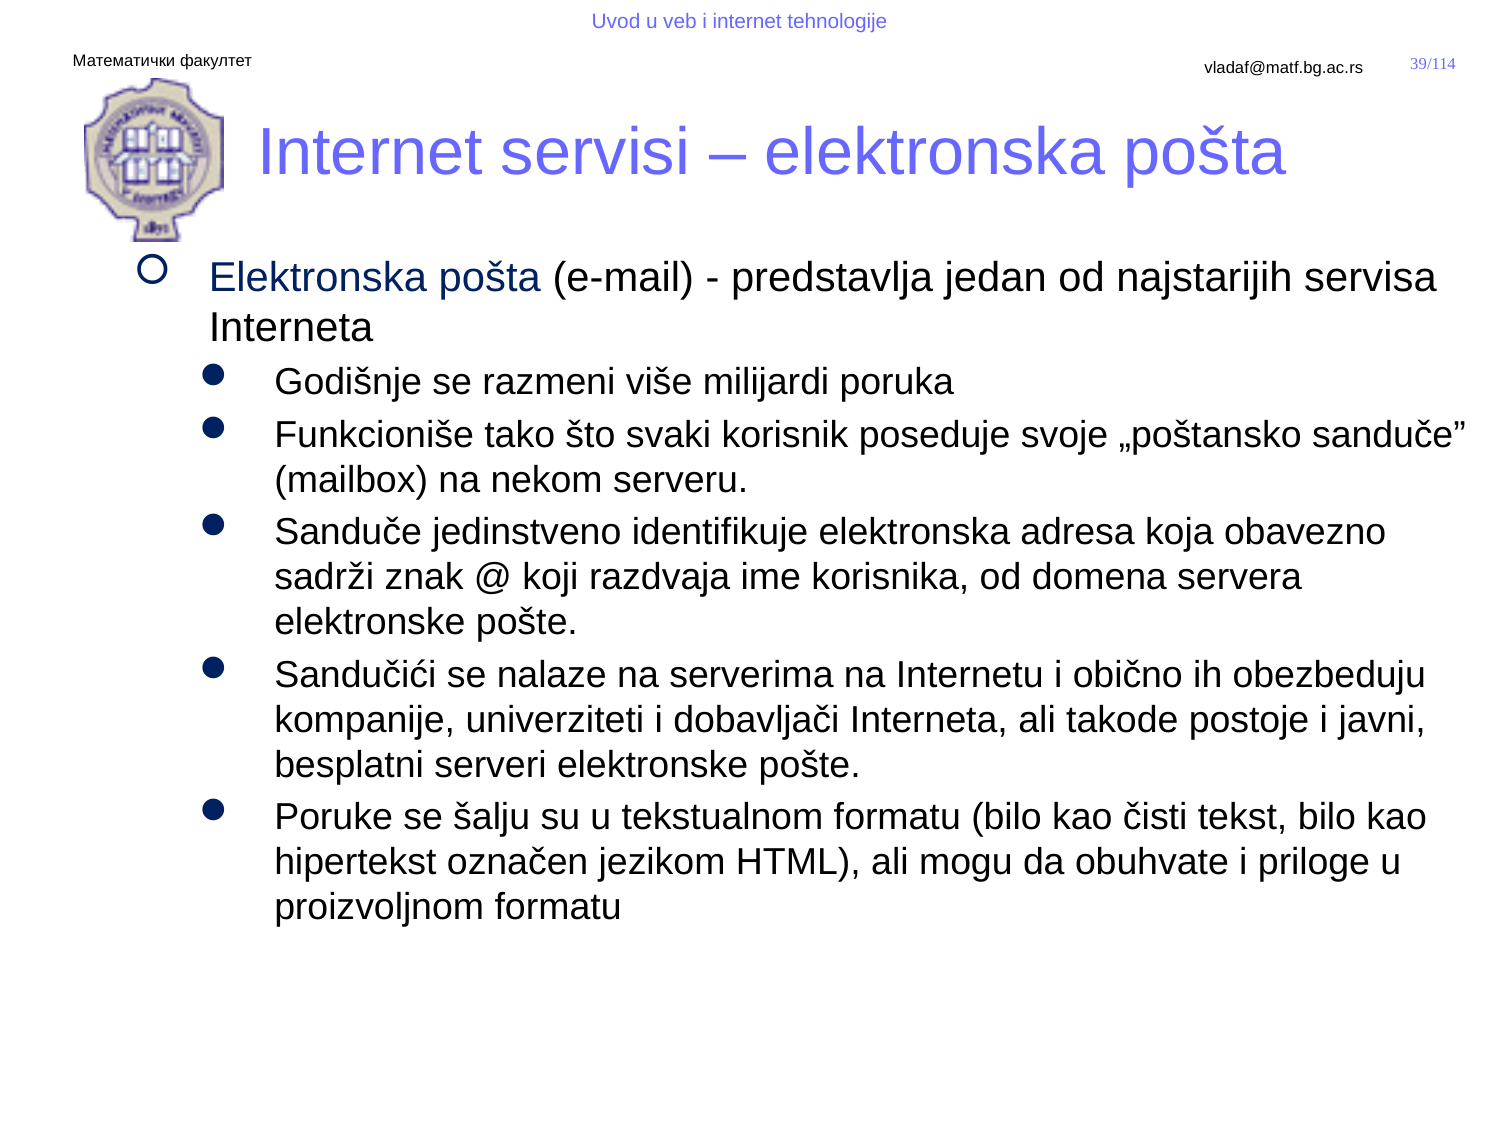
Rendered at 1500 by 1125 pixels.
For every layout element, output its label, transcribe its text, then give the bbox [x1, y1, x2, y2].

picture [84, 78, 224, 242]
title Internet servisi – elektronska pošta [242, 54, 1388, 242]
list Elektronska pošta (e-mail) - predstavlja jedan od najstarijih servisa Interneta Godišnje se razmeni više milijardi poruka Funkcioniše tako što svaki korisnik poseduje svoje „poštansko sanduče” (mailbox) na nekom serveru. Sanduče jedinstveno identifikuje elektronska adresa koja obavezno sadrži znak @ koji razdvaja ime korisnika, od domena servera elektronske pošte. Sandučići se nalaze na serverima na Internetu i obično ih obezbeduju kompanije, univerziteti i dobavljači Interneta, ali takode postoje i javni, besplatni serveri elektronske pošte. Poruke se šalju su u tekstualnom formatu (bilo kao čisti tekst, bilo kao hipertekst označen jezikom HTML), ali mogu da obuhvate i priloge u proizvoljnom formatu [53, 242, 1483, 598]
